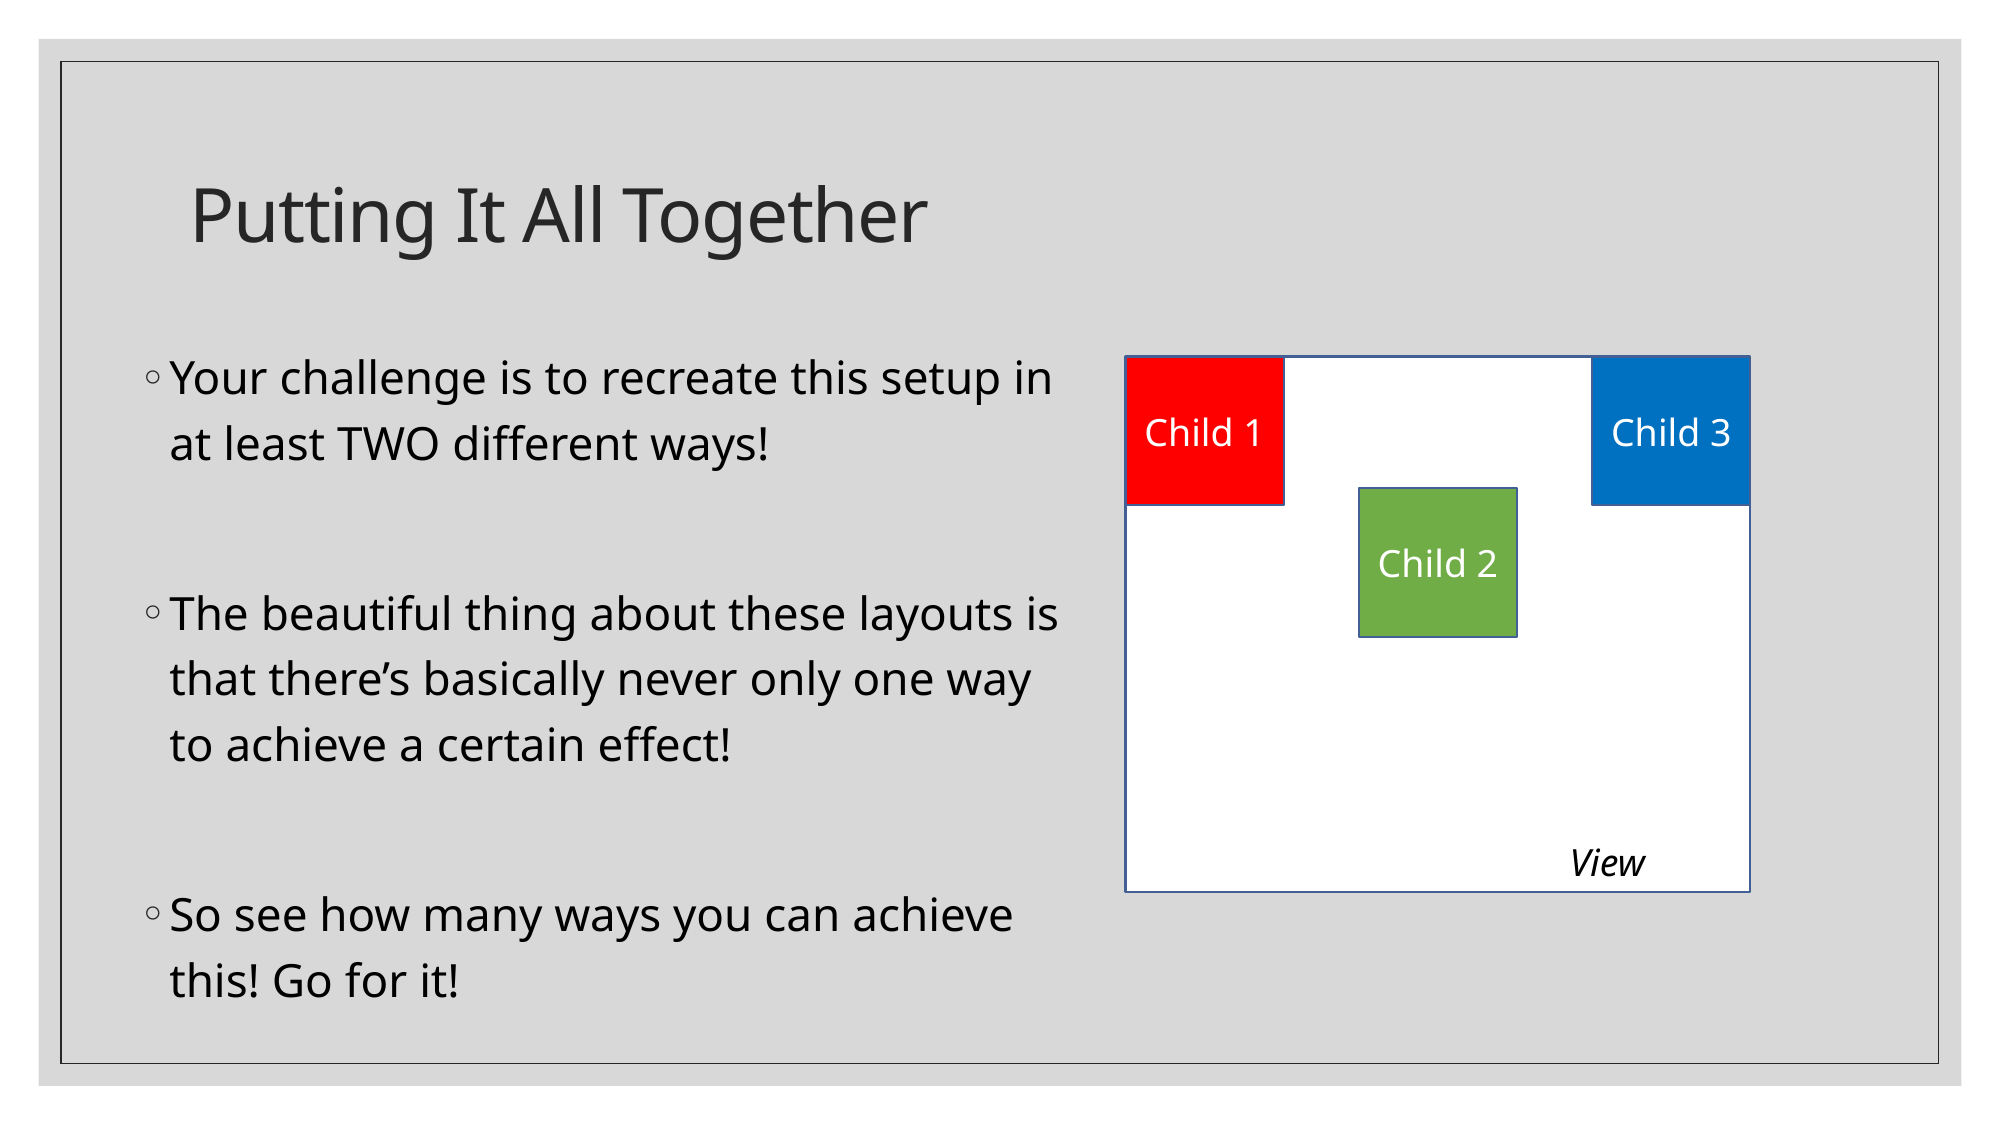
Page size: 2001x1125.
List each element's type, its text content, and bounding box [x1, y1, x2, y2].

title Putting It All Together [174, 105, 1825, 331]
list Your challenge is to recreate this setup in at least TWO different ways! The beautiful thing about these layouts is that there’s basically never only one way to achieve a certain effect! So see how many ways you can achieve this! Go for it! [124, 330, 1085, 1071]
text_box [1125, 356, 1751, 892]
